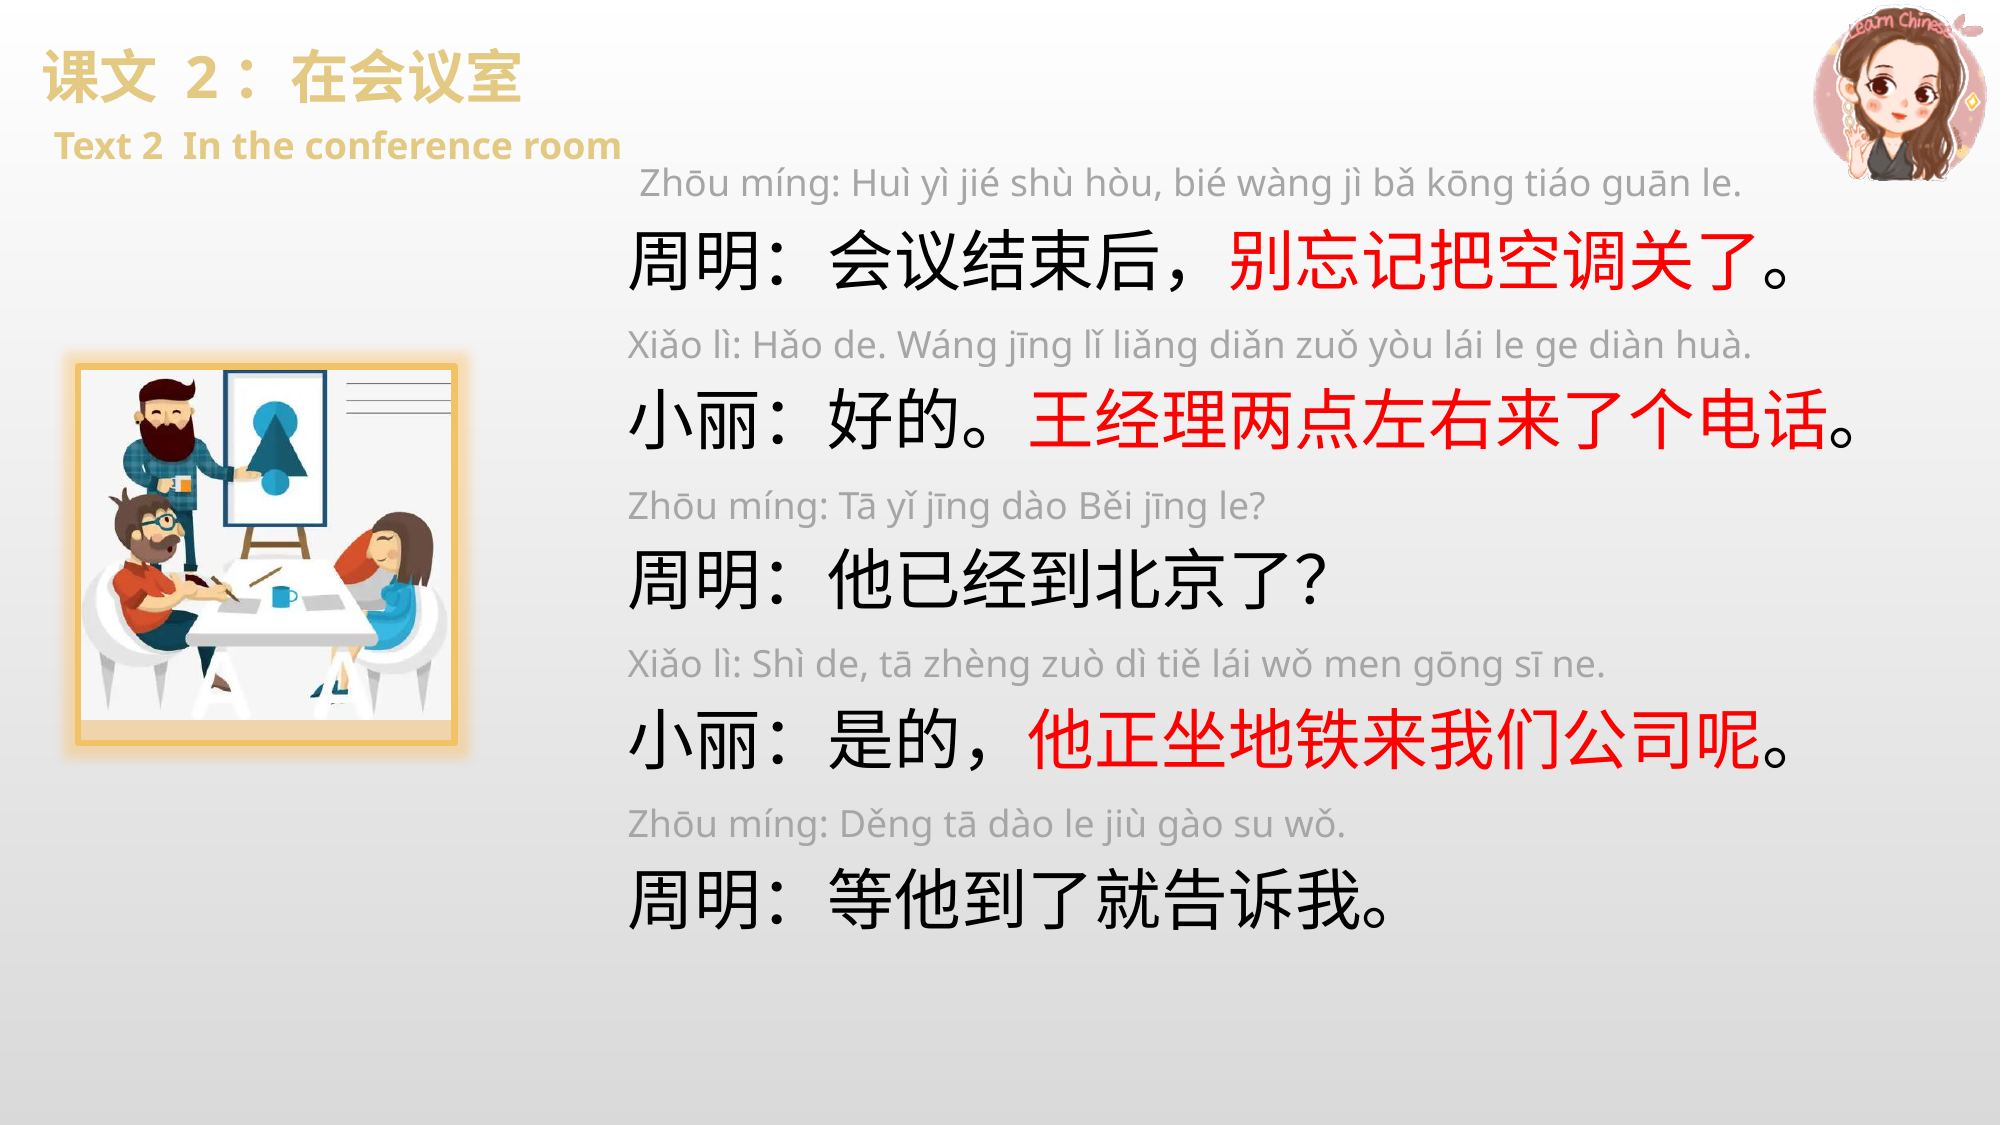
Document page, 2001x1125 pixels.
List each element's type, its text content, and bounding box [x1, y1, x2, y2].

picture [1780, 0, 2000, 221]
text_box Zhōu míng: Huì yì jié shù hòu, bié wàng jì bǎ kōng tiáo guān le. [624, 151, 1780, 212]
picture [81, 369, 452, 740]
text_box 周明：会议结束后，别忘记把空调关了。 小丽：好的。王经理两点左右来了个电话。 周明：他已经到北京了？ 小丽：是的，他正坐地铁来我们公司呢。 周明：等他到了就告诉我。 [612, 130, 2000, 946]
text_box Zhōu míng: Děng tā dào le jiù gào su wǒ. [612, 792, 1909, 853]
text_box Xiǎo lì: Hǎo de. Wáng jīng lǐ liǎng diǎn zuǒ yòu lái le ge diàn huà. [612, 313, 1905, 374]
text_box Text 2 In the conference room [38, 115, 1057, 175]
text_box Xiǎo lì: Shì de, tā zhèng zuò dì tiě lái wǒ men gōng sī ne. [612, 632, 1845, 693]
text_box 课文 2：在会议室 [26, 33, 1175, 118]
text_box Zhōu míng: Tā yǐ jīng dào Běi jīng le? [612, 474, 1988, 535]
